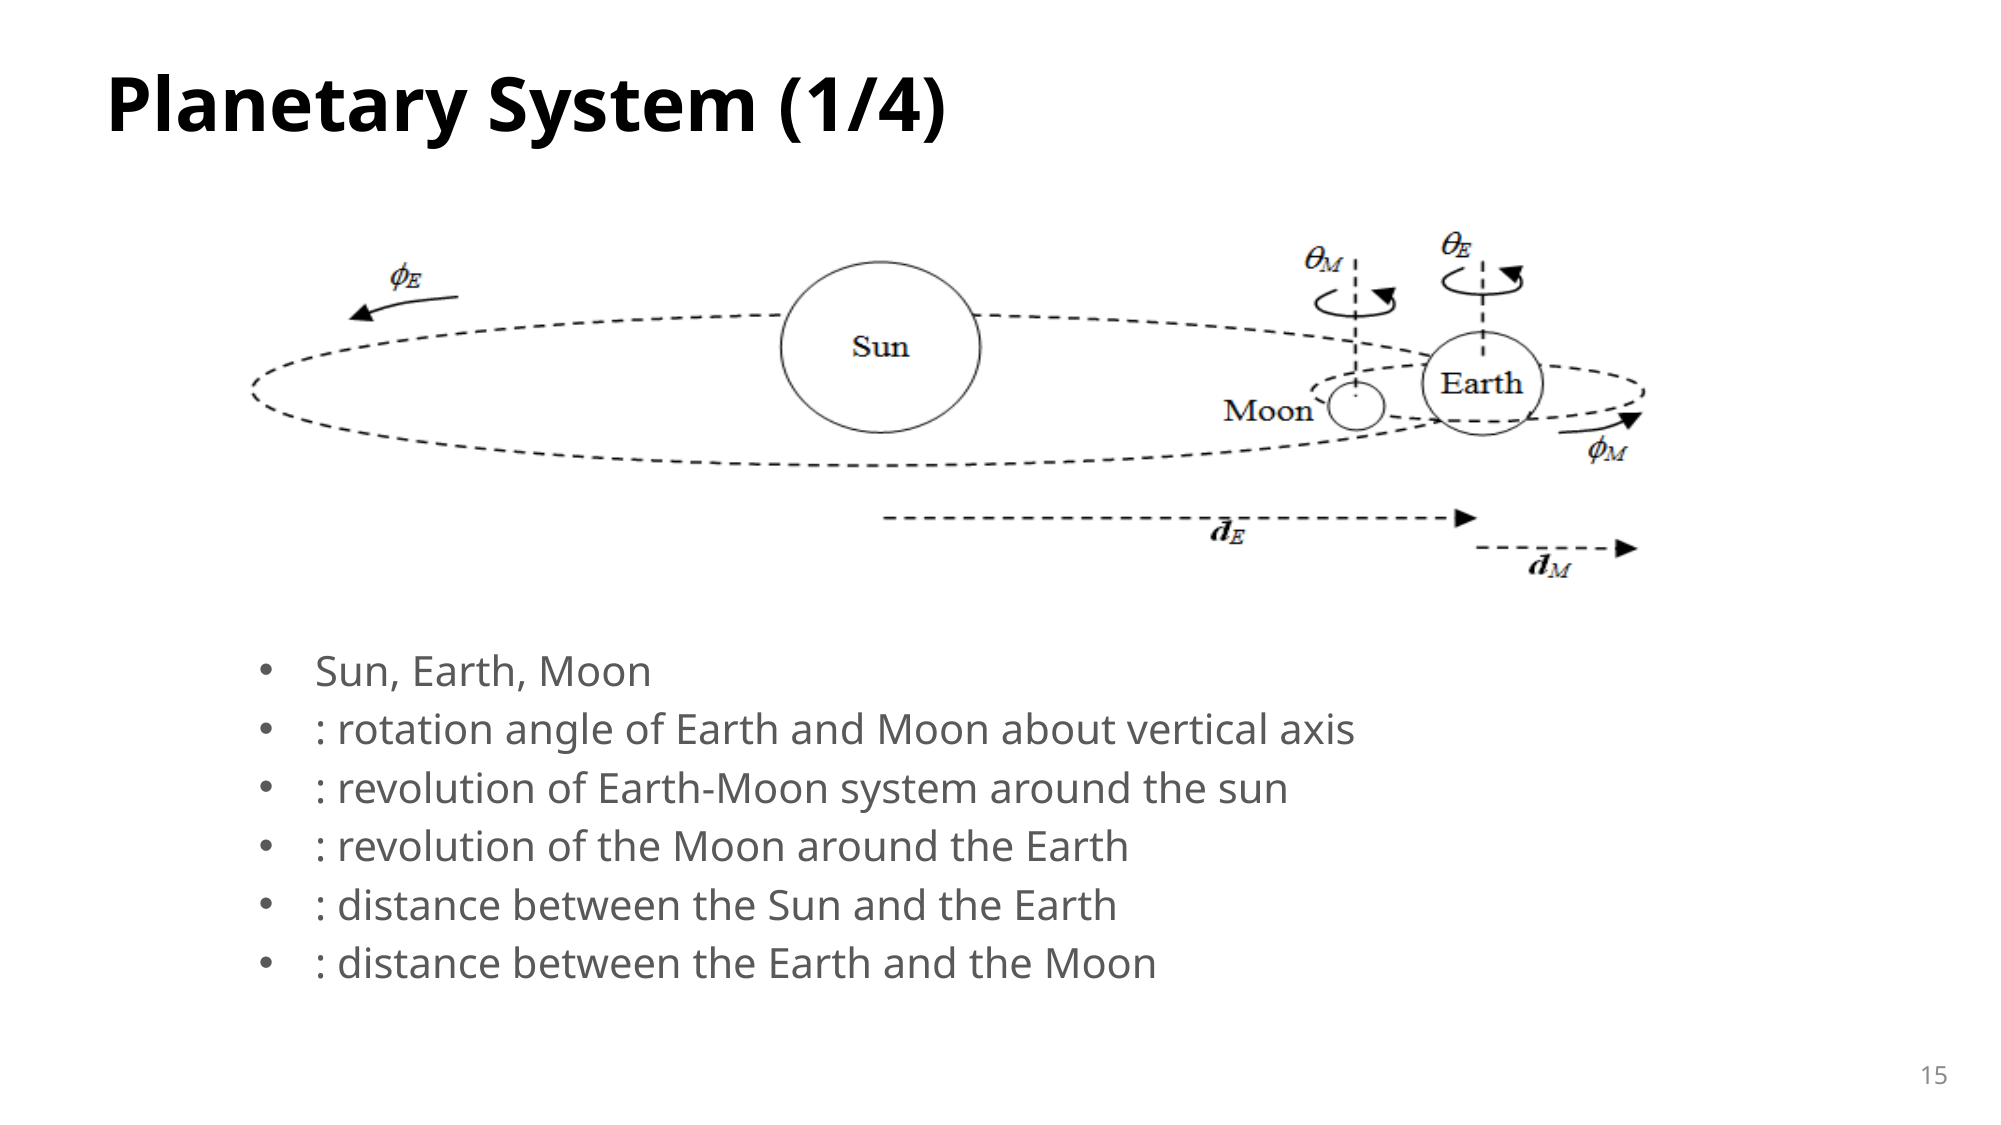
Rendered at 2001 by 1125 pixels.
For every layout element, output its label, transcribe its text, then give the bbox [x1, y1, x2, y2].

slide_number 15 [1901, 1046, 1964, 1107]
title Planetary System (1/4) [90, 42, 1902, 161]
picture [208, 184, 1709, 610]
